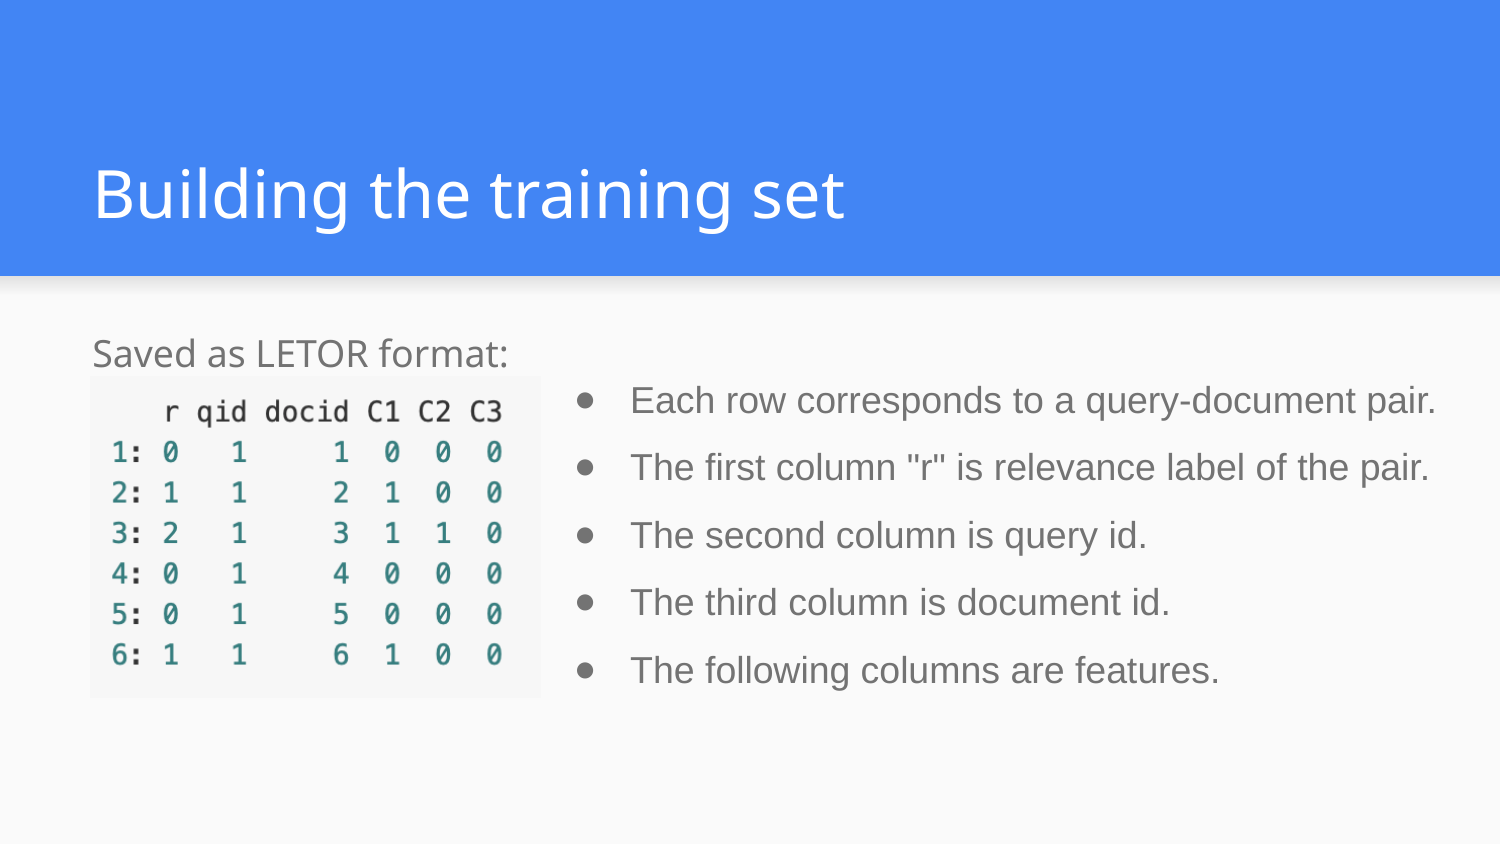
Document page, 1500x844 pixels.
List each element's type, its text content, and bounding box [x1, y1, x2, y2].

list Saved as LETOR format: [77, 314, 569, 760]
title Building the training set [77, 121, 1427, 248]
picture [90, 376, 541, 698]
list Each row corresponds to a query-document pair. The first column "r" is relevance label of the pair. The second column is query id. The third column is document id. The following columns are features. [540, 338, 1500, 783]
